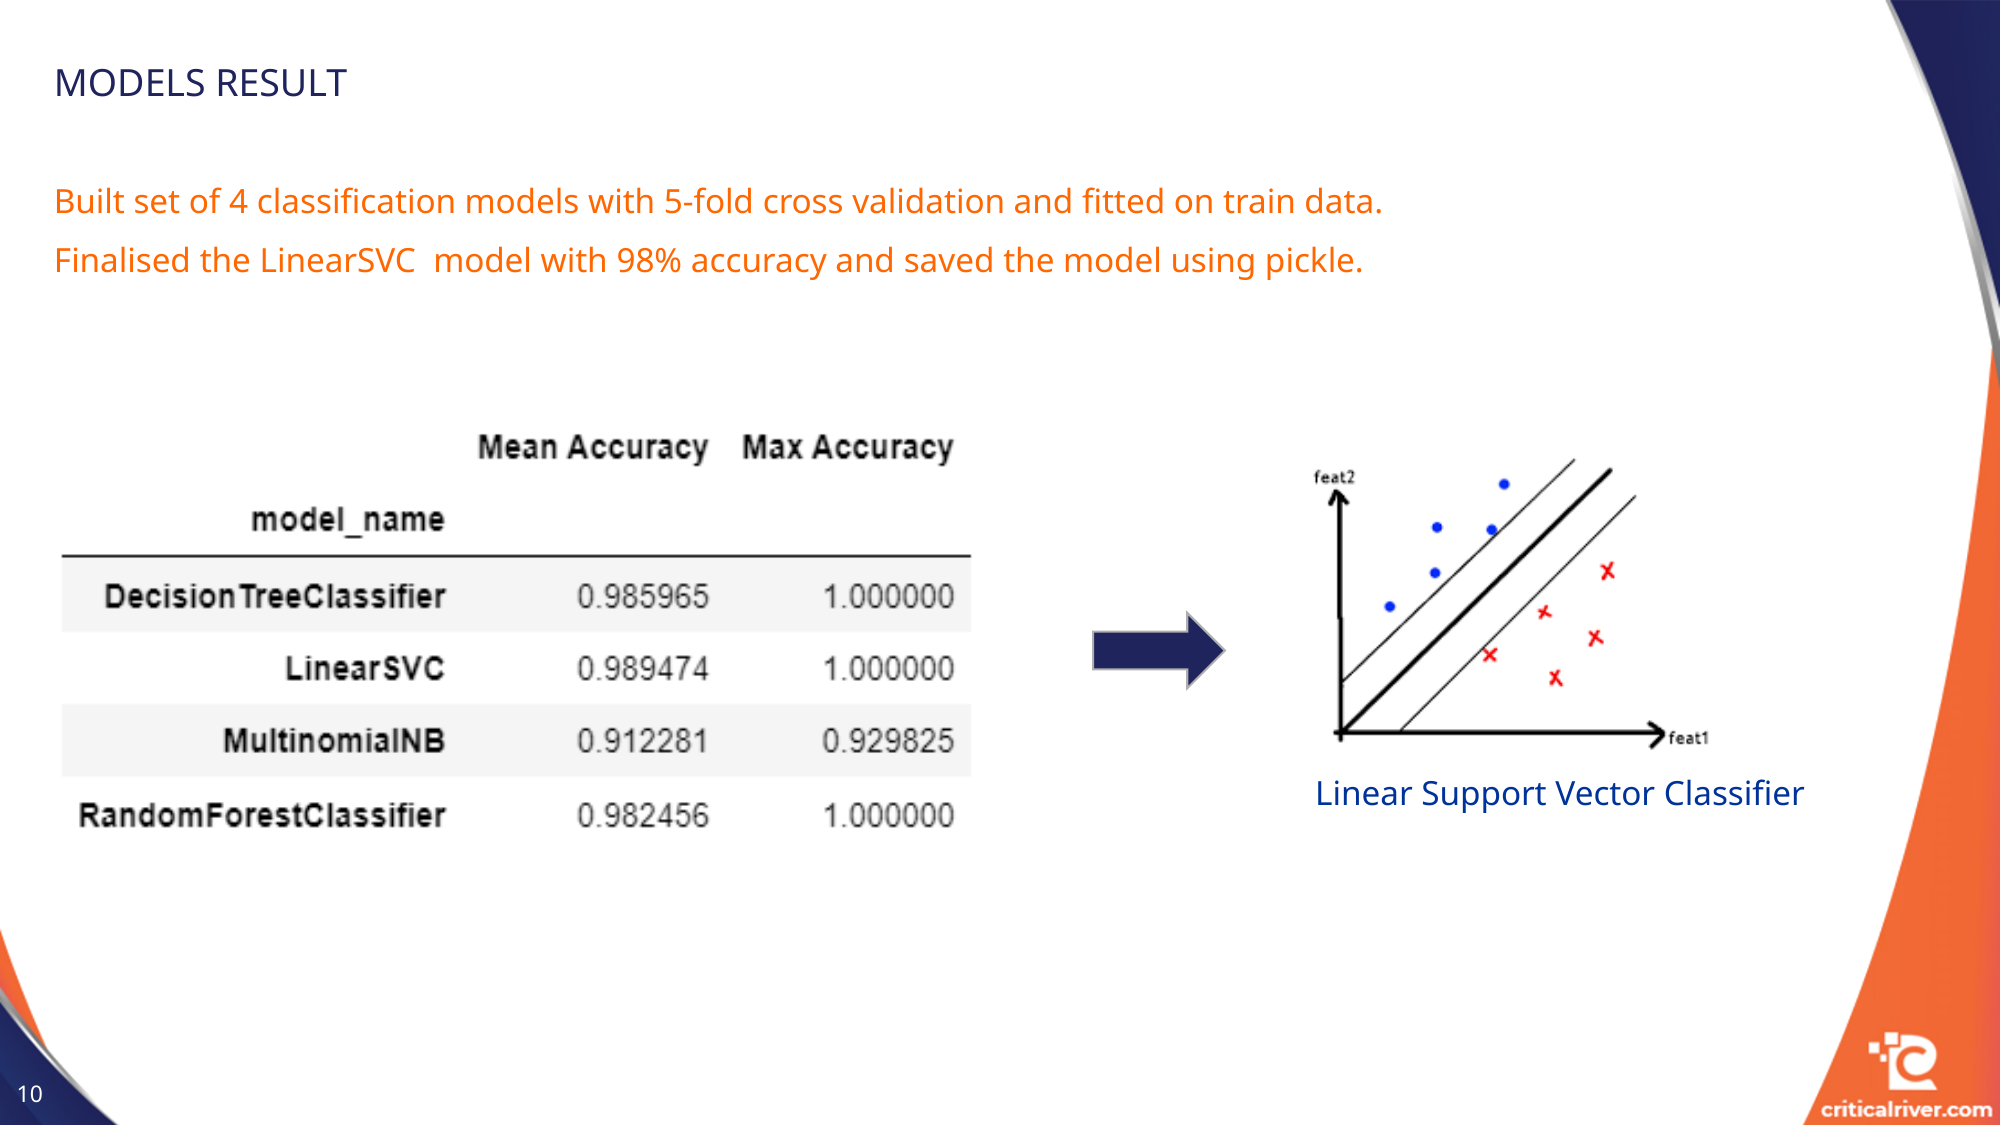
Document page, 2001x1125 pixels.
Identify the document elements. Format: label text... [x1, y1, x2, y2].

text_box Linear Support Vector Classifier [1222, 764, 1899, 820]
text_box Built set of 4 classification models with 5-fold cross validation and fitted on train data. Finalised the LinearSVC model with 98% accuracy and saved the model using pickle. [39, 169, 1676, 287]
text_box [1092, 610, 1227, 691]
title Models Result [39, 57, 372, 115]
picture [0, 0, 2000, 1125]
